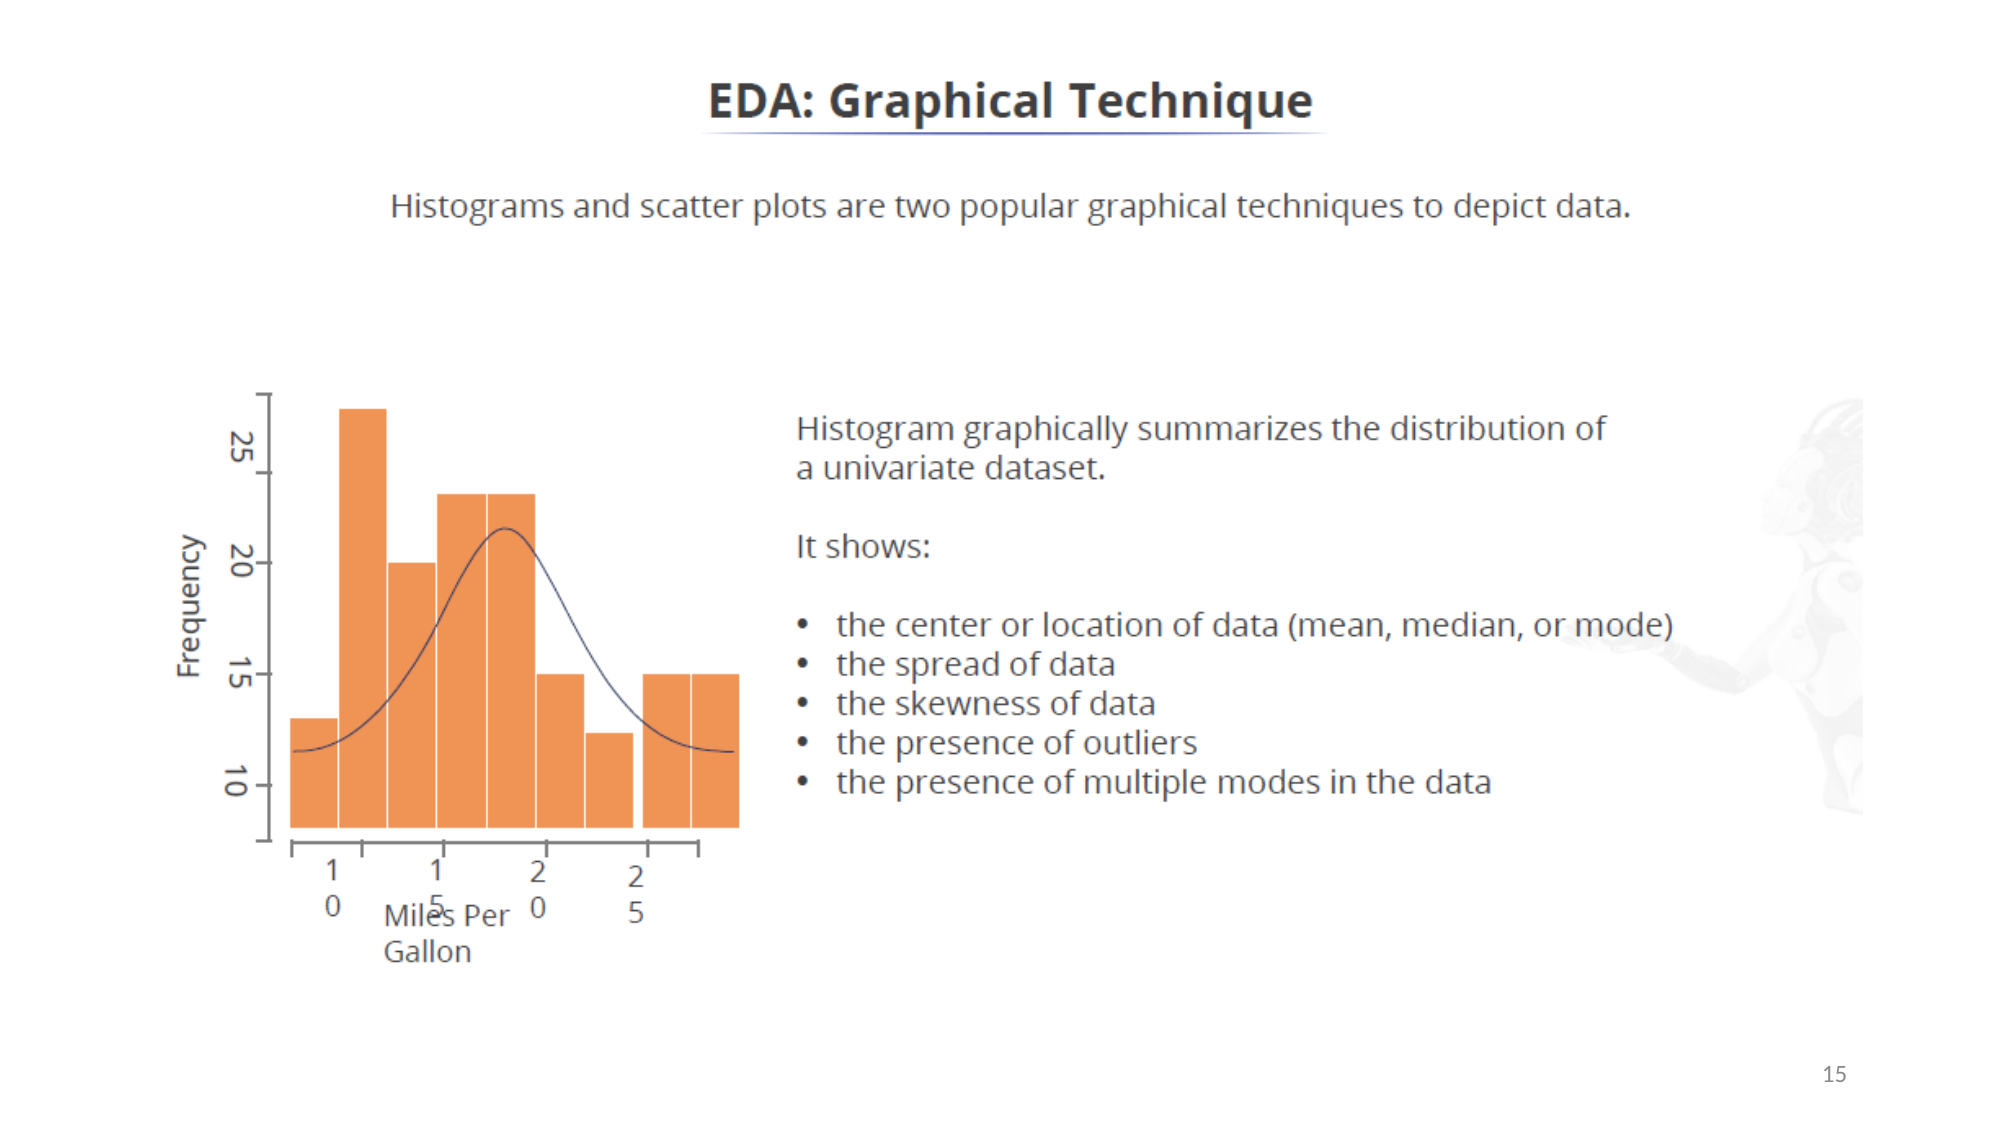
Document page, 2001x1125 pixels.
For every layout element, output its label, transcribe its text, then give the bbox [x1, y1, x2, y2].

picture [137, 59, 1863, 1023]
slide_number 15 [1412, 1042, 1863, 1103]
